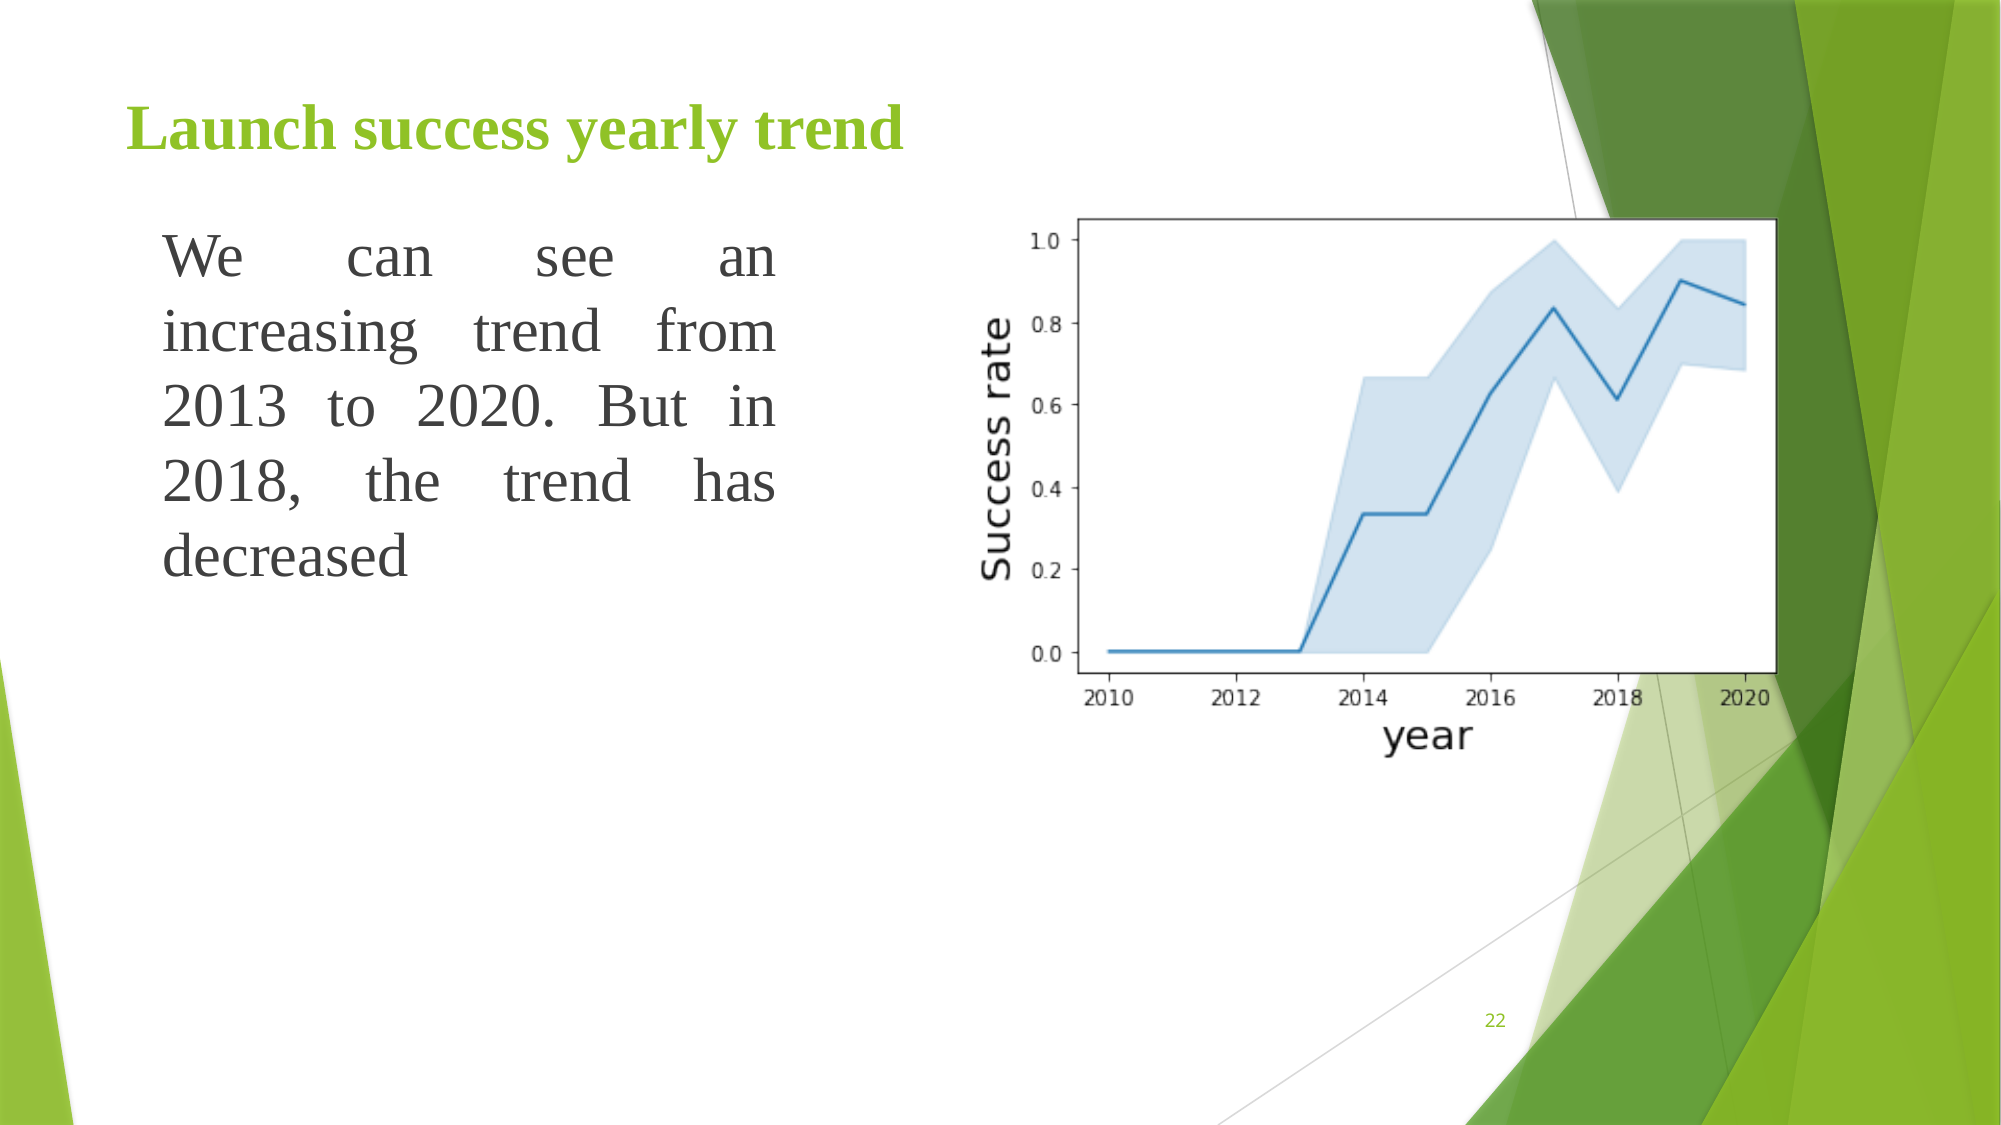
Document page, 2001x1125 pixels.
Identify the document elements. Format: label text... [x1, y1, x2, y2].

list We can see an increasing trend from 2013 to 2020. But in 2018, the trend has decreased [147, 206, 793, 832]
title Launch success yearly trend [111, 76, 1522, 170]
picture [966, 205, 1791, 772]
slide_number 22 [1409, 991, 1522, 1051]
